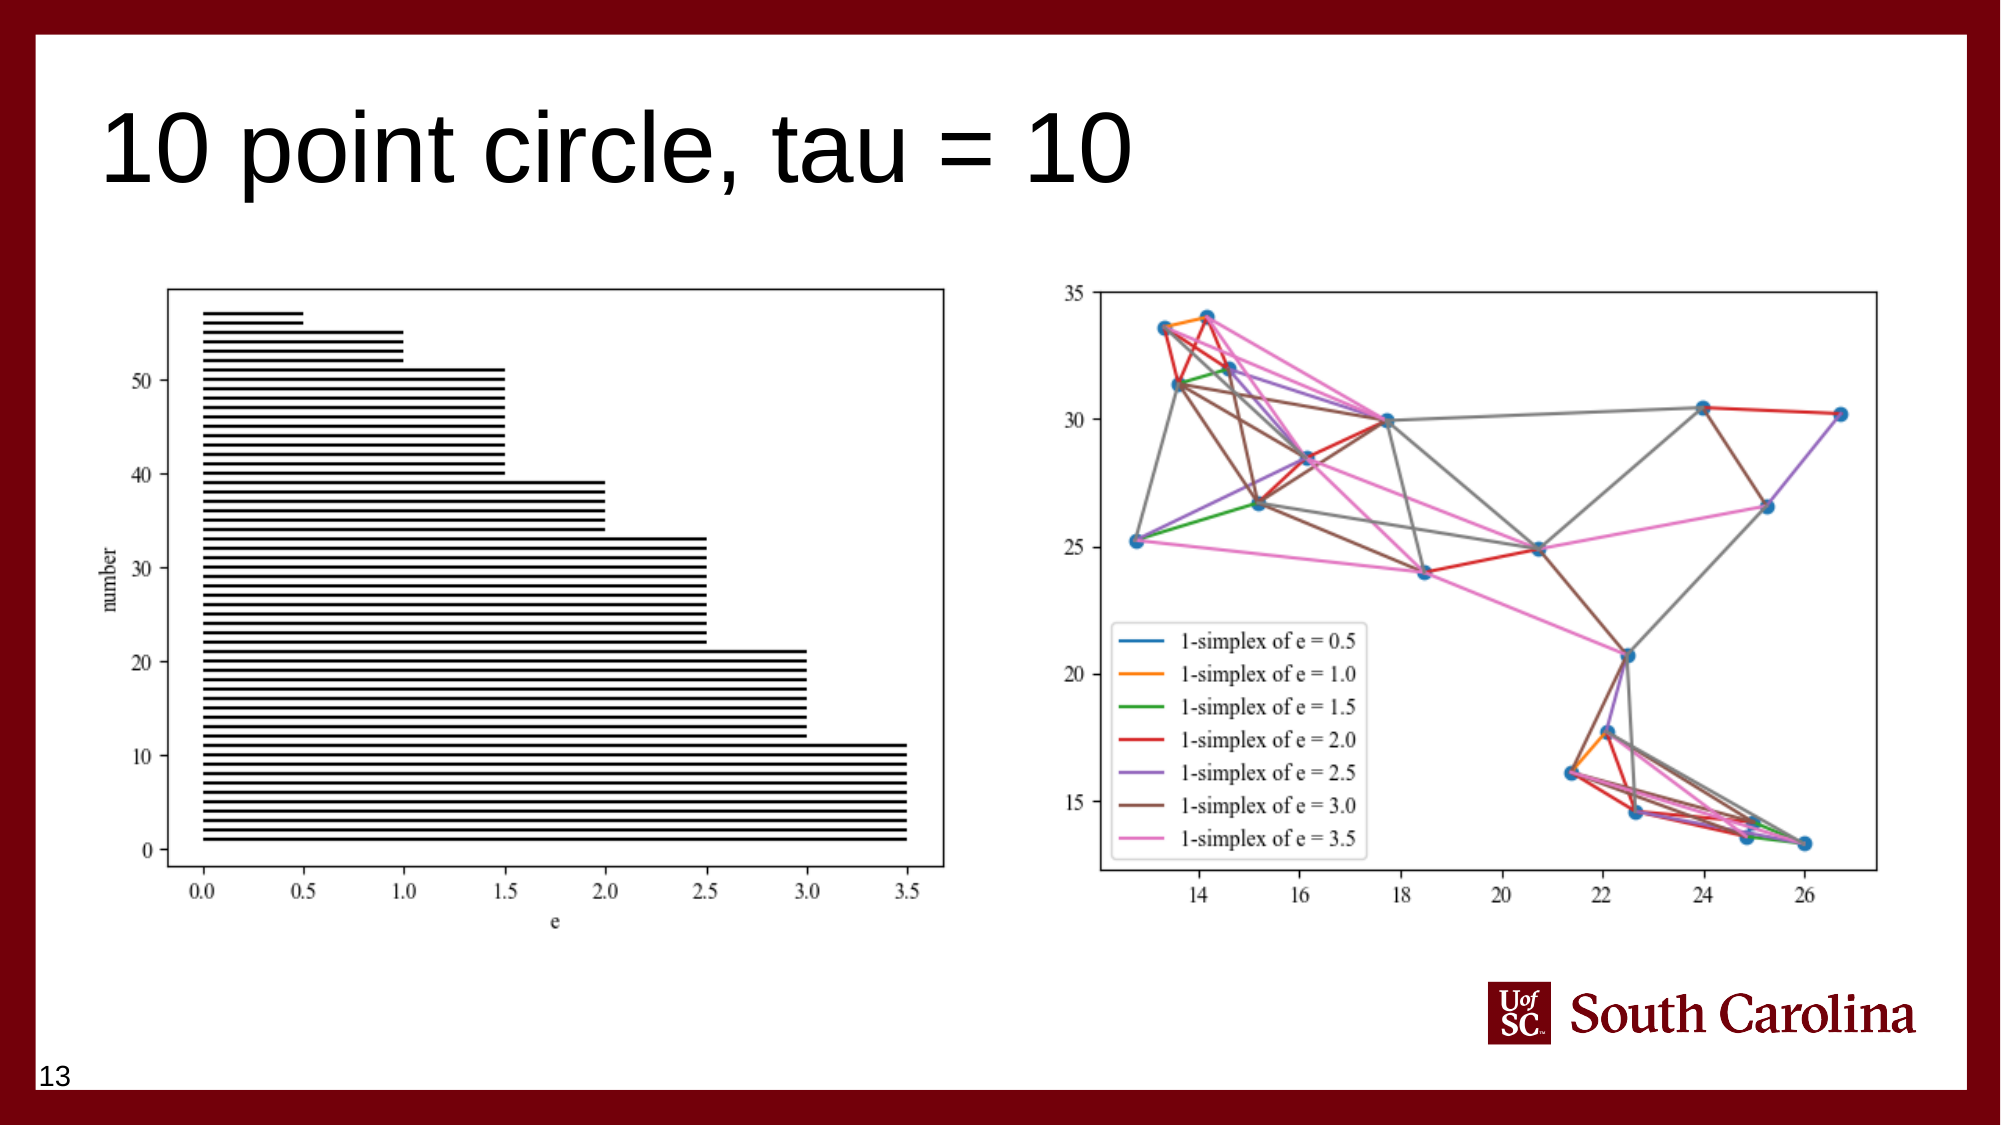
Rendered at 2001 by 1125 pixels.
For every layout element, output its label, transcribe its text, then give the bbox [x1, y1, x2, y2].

title 10 point circle, tau = 10 [100, 56, 1900, 245]
picture [0, 0, 2001, 1125]
